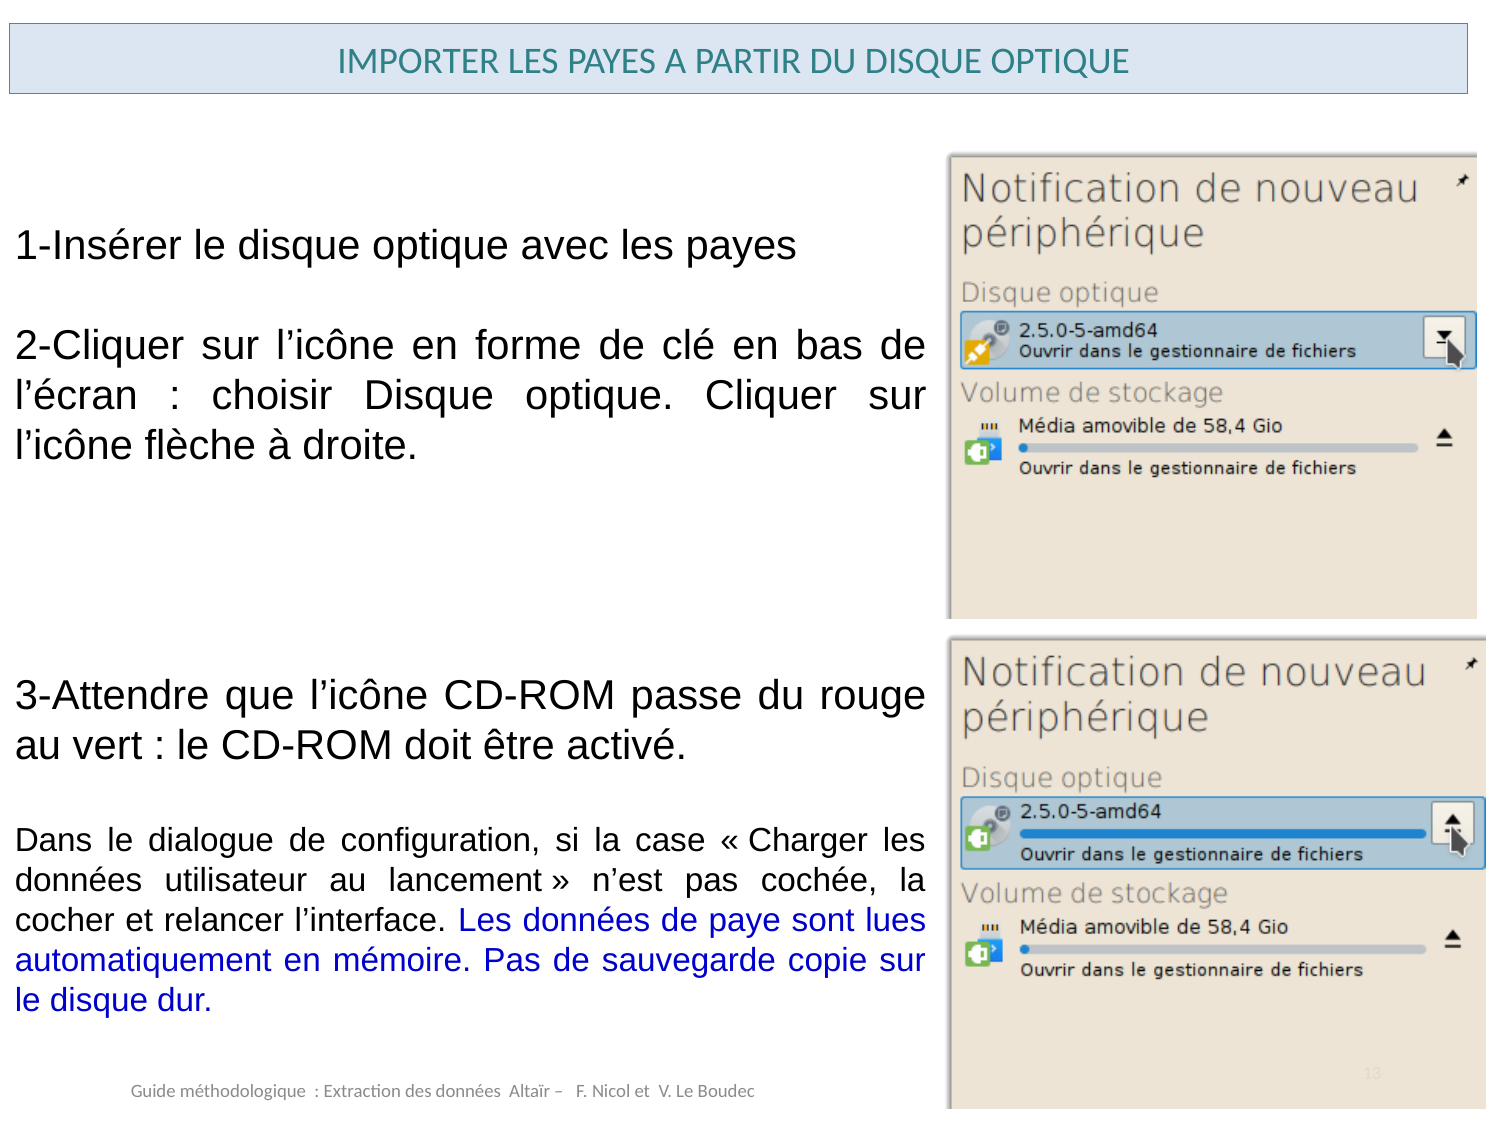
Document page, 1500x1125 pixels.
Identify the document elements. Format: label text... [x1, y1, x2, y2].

picture [942, 631, 1486, 1110]
text_box 1-Insérer le disque optique avec les payes 2-Cliquer sur l’icône en forme de clé en bas de l’écran : choisir Disque optique. Cliquer sur l’icône flèche à droite. 3-Attendre que l’icône CD-ROM passe du rouge au vert : le CD-ROM doit être activé. Dans le dialogue de configuration, si la case « Charger les données utilisateur au lancement » n’est pas cochée, la cocher et relancer l’interface. Les données de paye sont lues automatiquement en mémoire. Pas de sauvegarde copie sur le disque dur. [0, 165, 942, 1125]
text_box IMPORTER LES PAYES a partir du disque optique [9, 23, 1468, 94]
picture [942, 148, 1477, 619]
text_box Guide méthodologique : Extraction des données Altaïr – F. Nicol et V. Le Boudec [11, 1060, 874, 1120]
